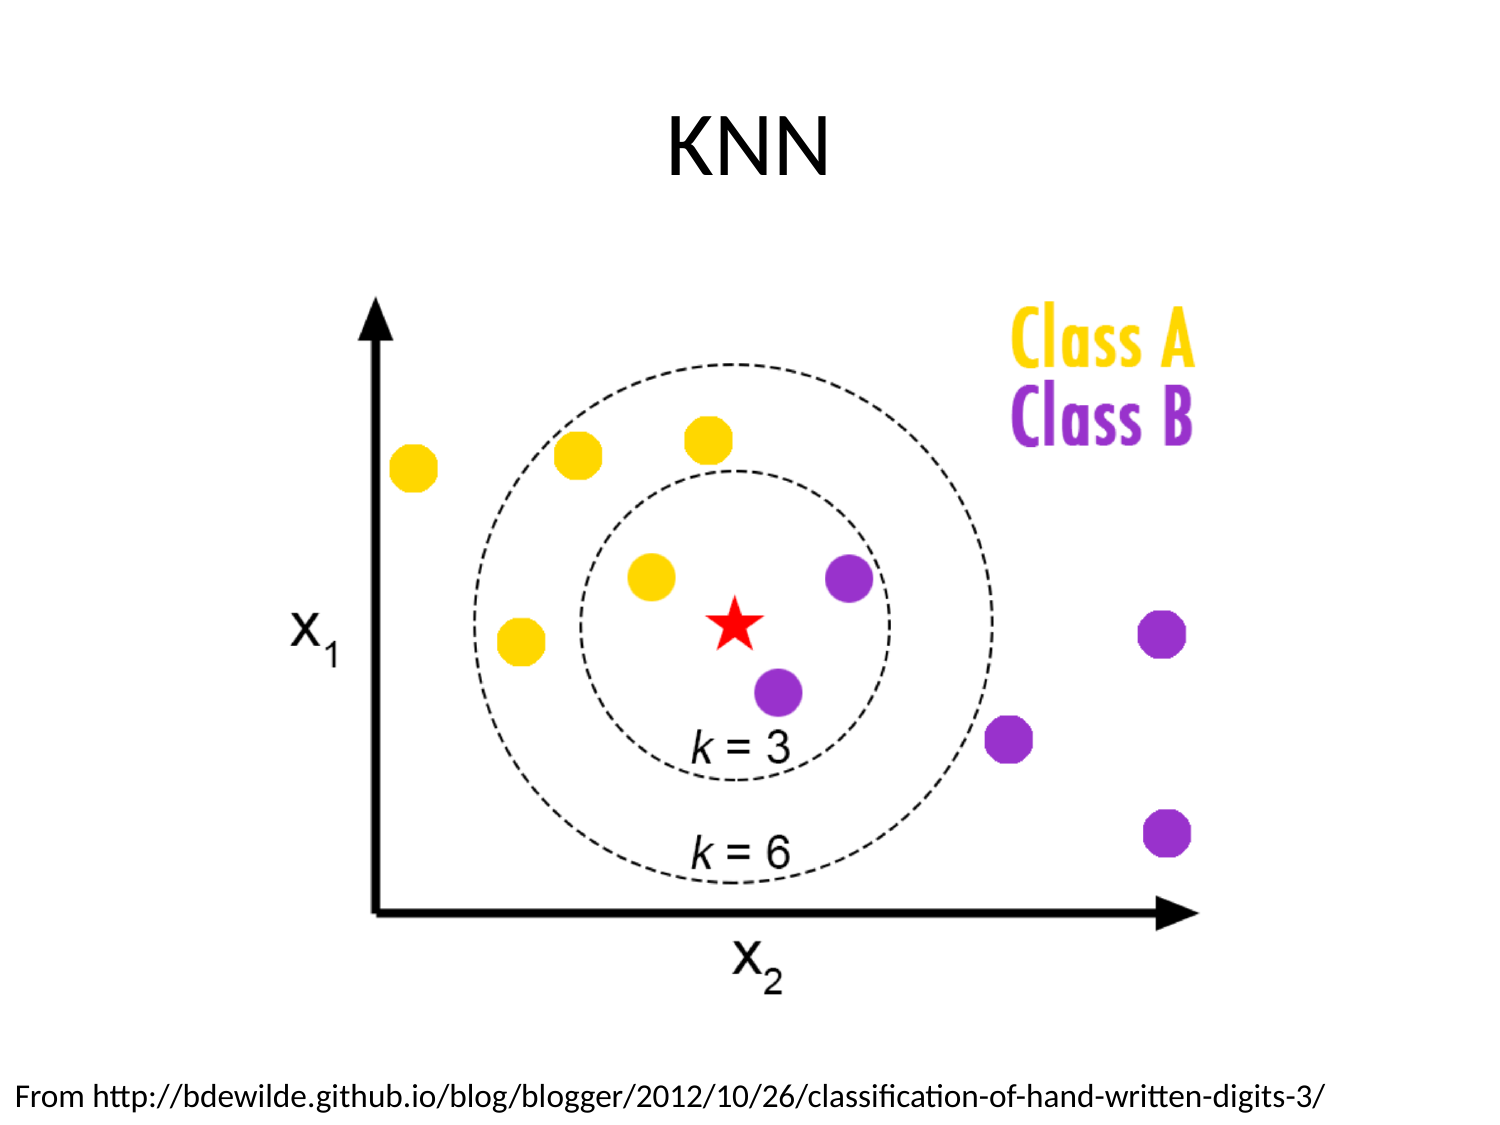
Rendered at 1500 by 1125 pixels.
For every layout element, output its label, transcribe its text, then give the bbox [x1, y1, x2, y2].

text_box From http://bdewilde.github.io/blog/blogger/2012/10/26/classification-of-hand-written-digits-3/ [0, 1067, 1405, 1122]
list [74, 262, 1426, 1006]
title KNN [75, 45, 1425, 233]
